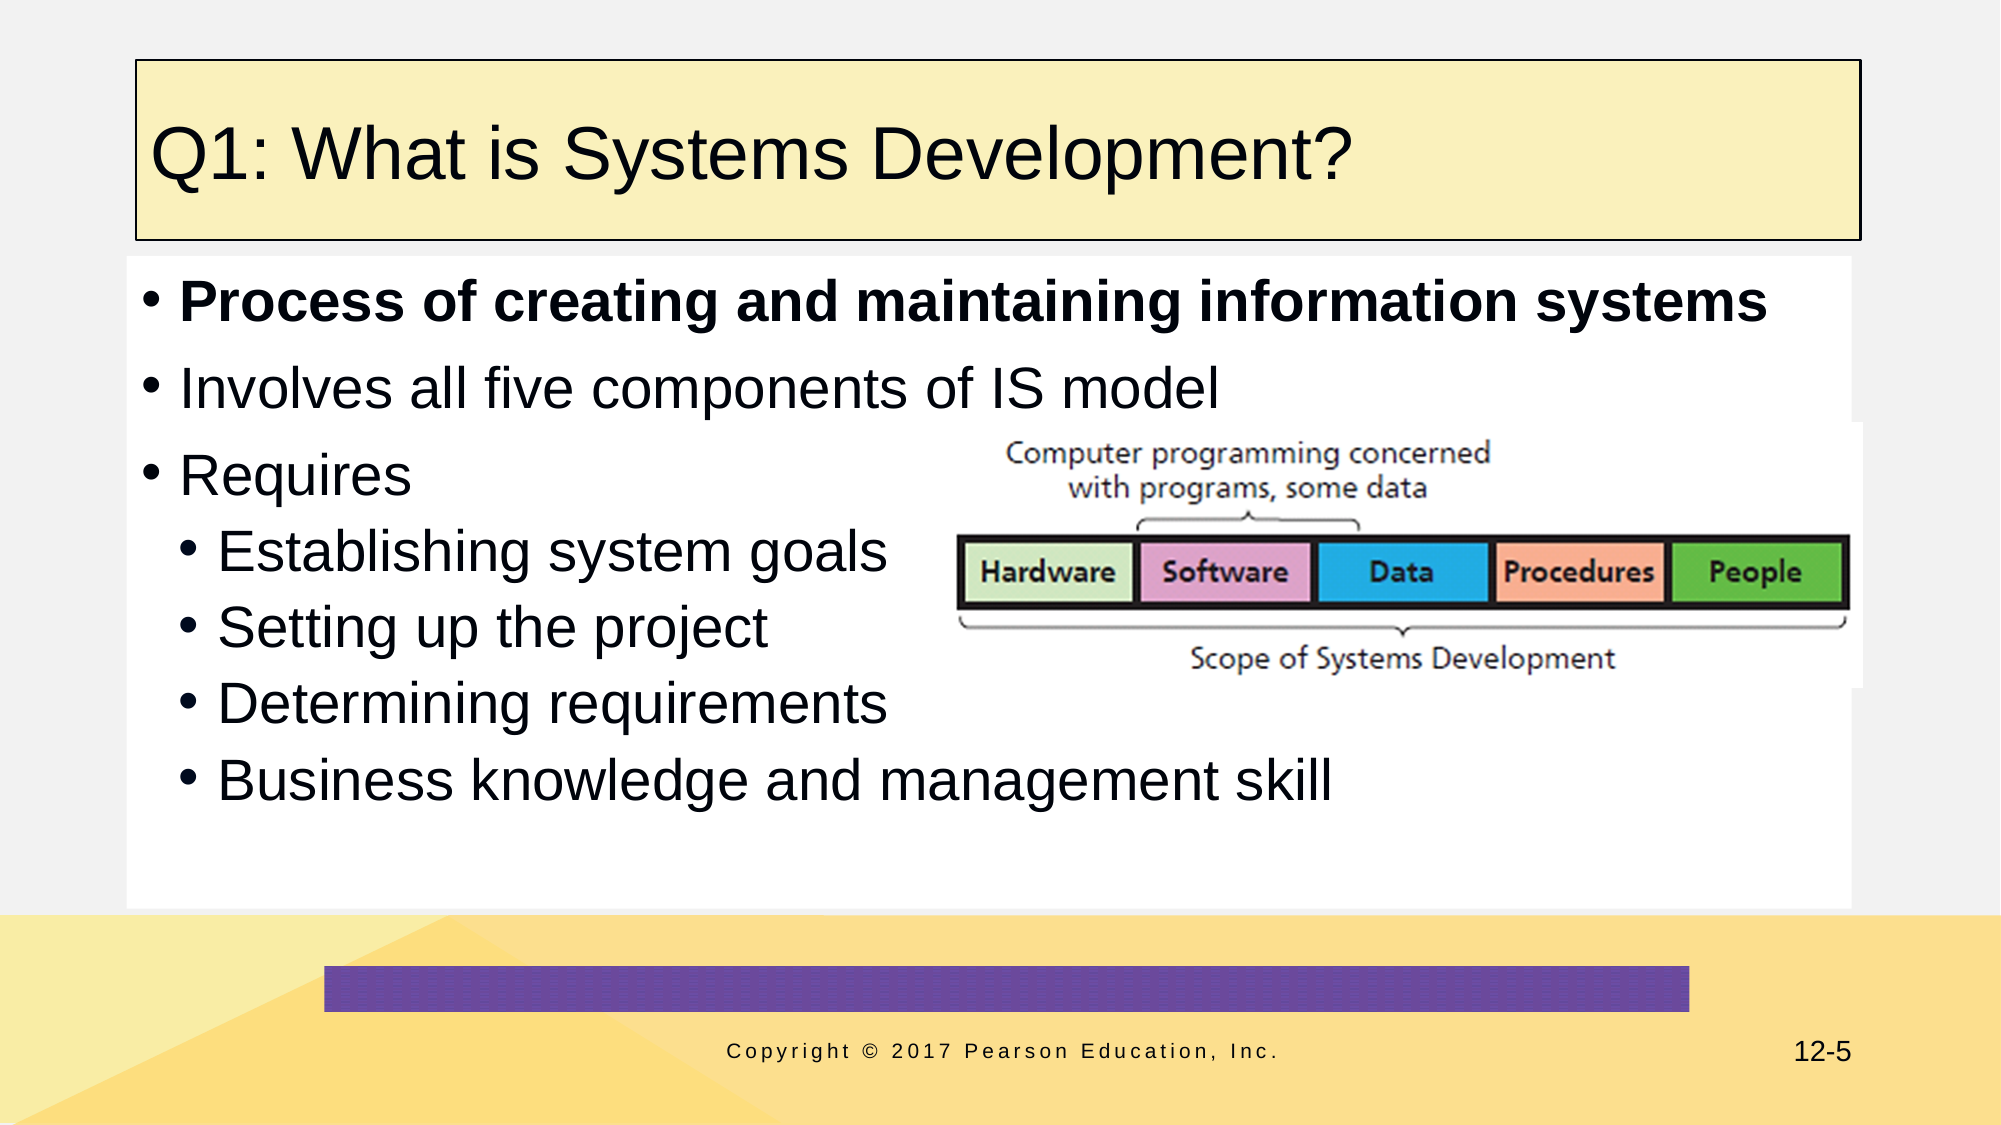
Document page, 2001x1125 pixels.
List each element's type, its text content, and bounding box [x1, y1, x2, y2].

footer Copyright © 2017 Pearson Education, Inc. [326, 1025, 1677, 1075]
picture [946, 422, 1863, 689]
title Q1: What is Systems Development? [135, 59, 1862, 241]
list Process of creating and maintaining information systems Involves all five components of IS model Requires Establishing system goals Setting up the project Determining requirements Business knowledge and management skill [126, 255, 1852, 909]
text_box [889, 414, 1803, 678]
